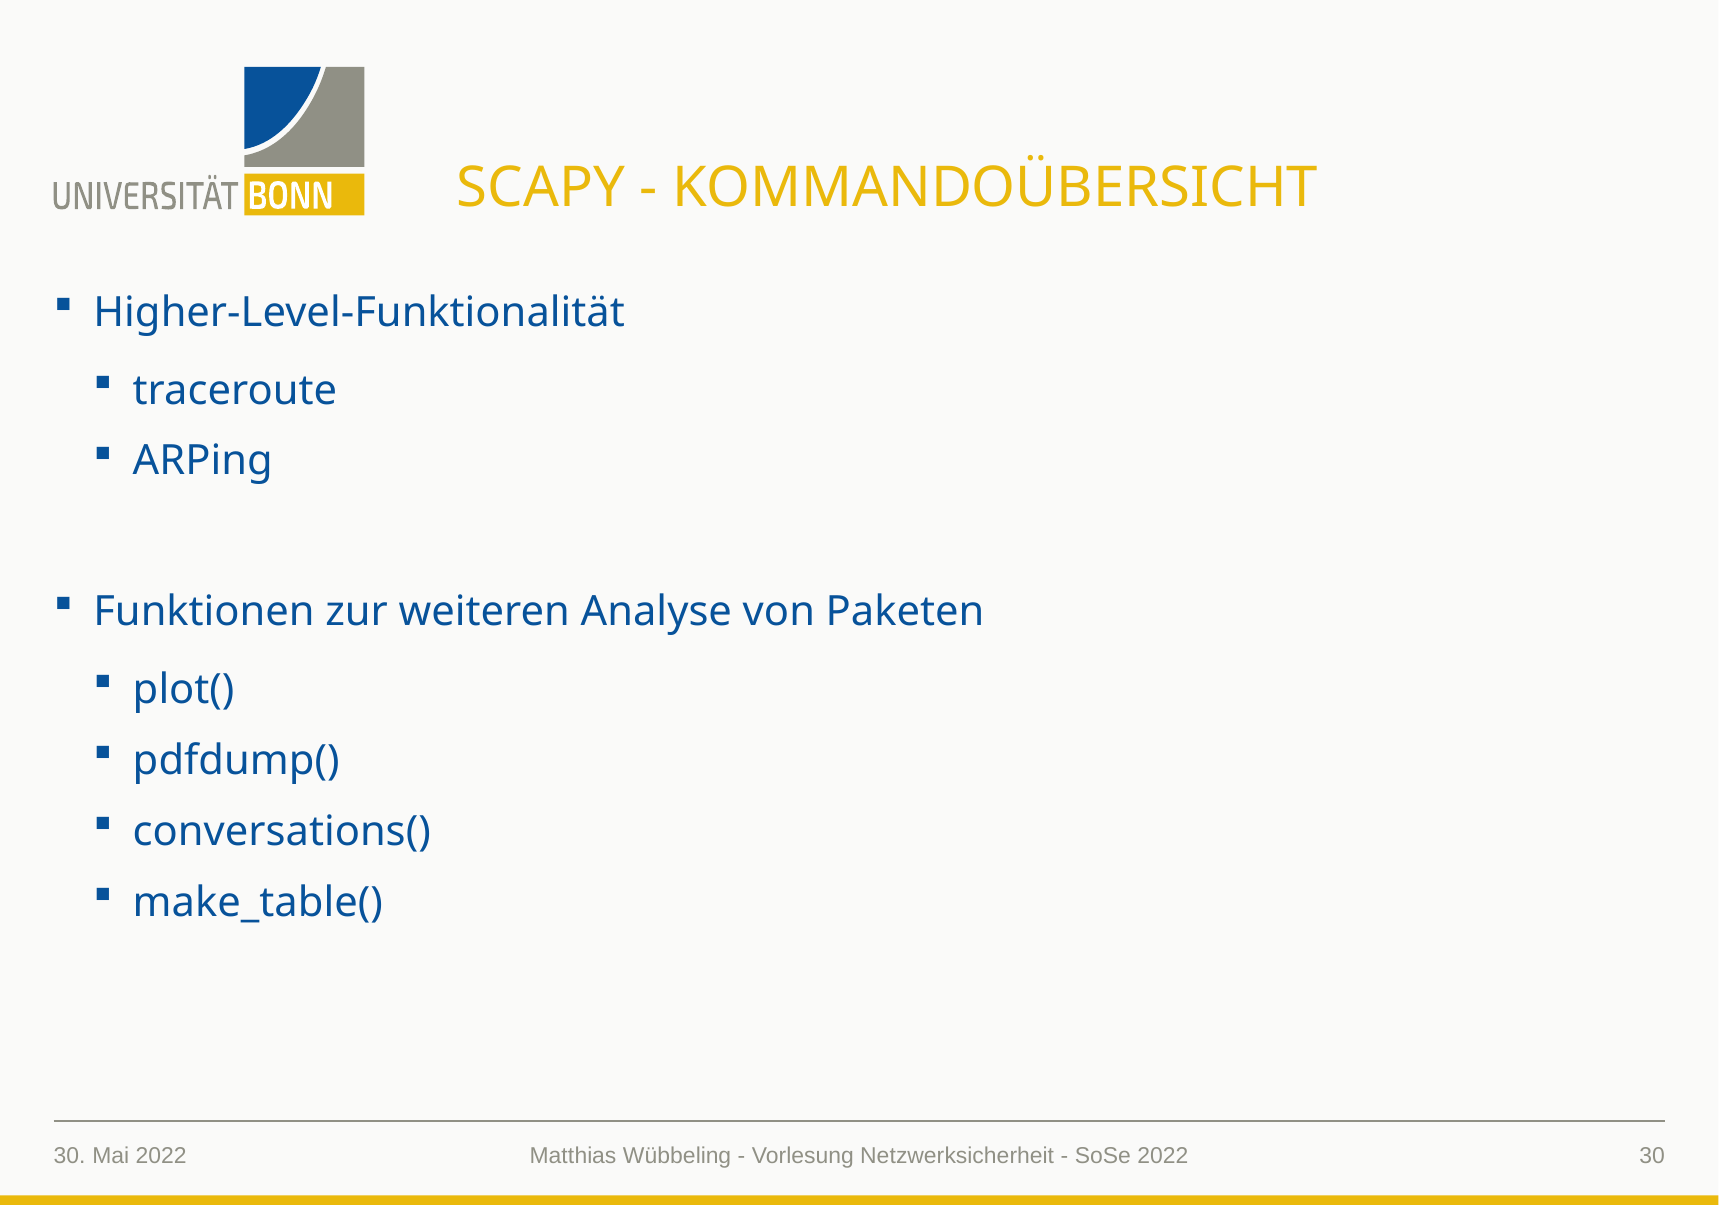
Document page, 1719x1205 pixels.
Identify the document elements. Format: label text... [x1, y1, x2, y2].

title Scapy - Kommandoübersicht [456, 67, 1665, 218]
slide_number 30 [1557, 1121, 1665, 1189]
slide_number 30. Mai 2022 [53, 1121, 215, 1189]
footer Matthias Wübbeling - Vorlesung Netzwerksicherheit - SoSe 2022 [389, 1121, 1329, 1189]
list Higher-Level-Funktionalität traceroute ARPing Funktionen zur weiteren Analyse von Paketen plot() pdfdump() conversations() make_table() [53, 284, 1665, 1055]
